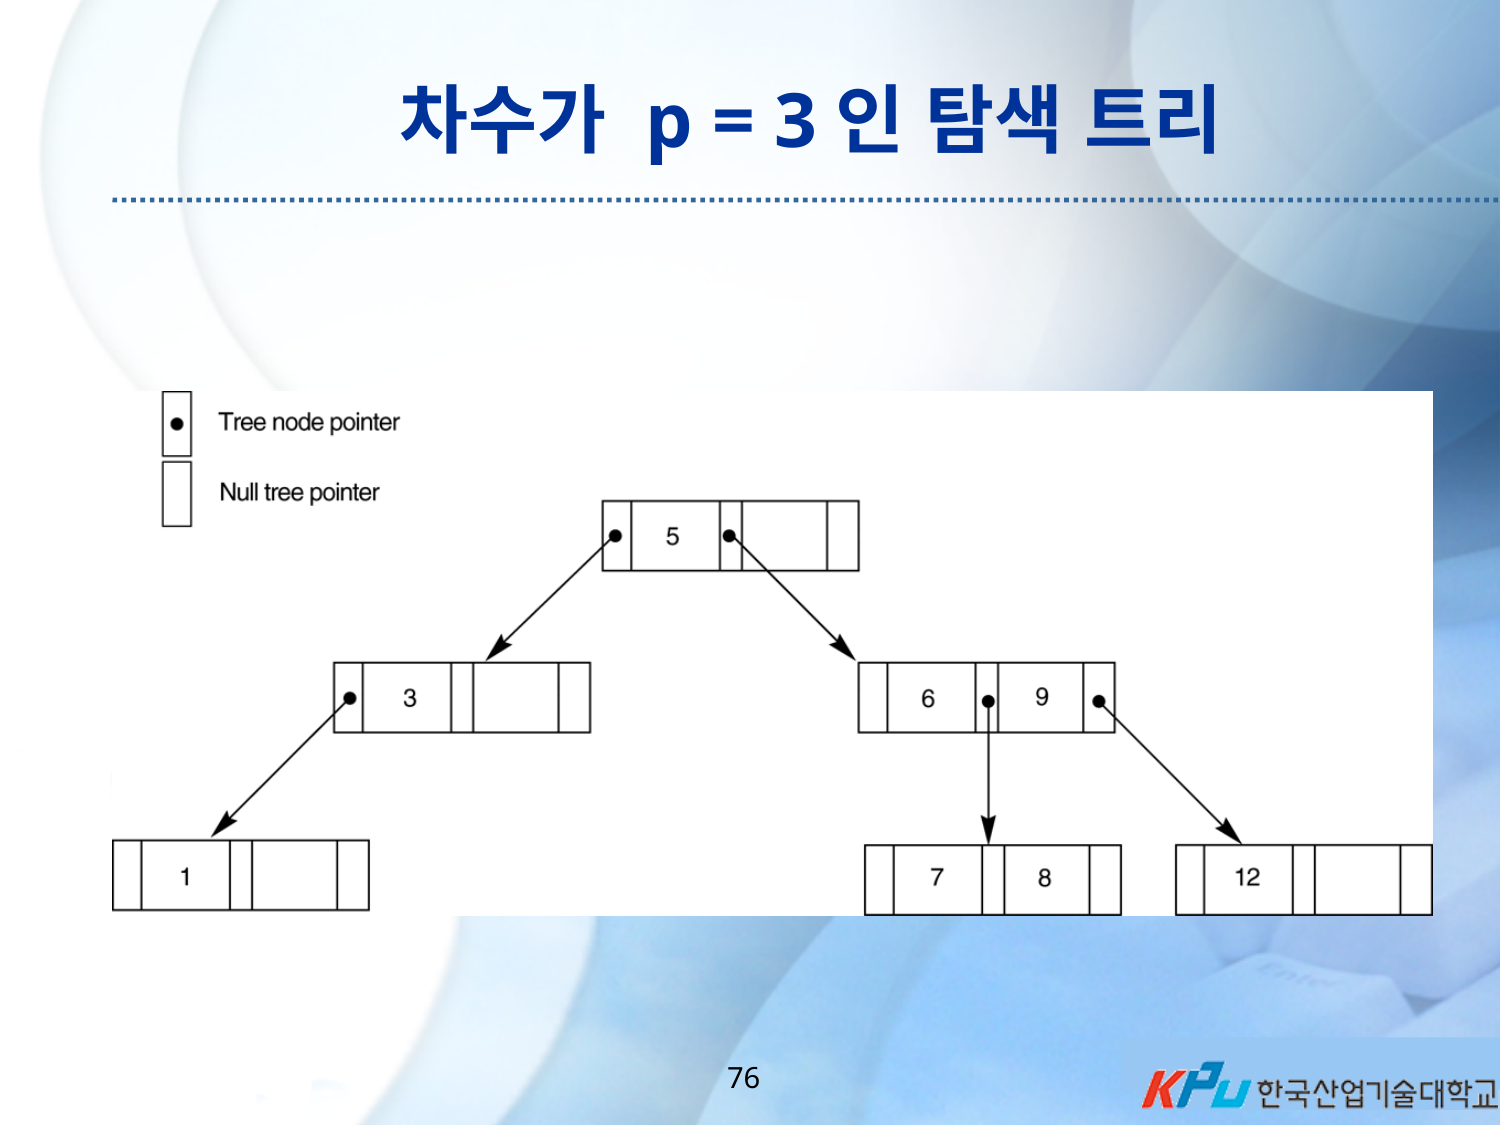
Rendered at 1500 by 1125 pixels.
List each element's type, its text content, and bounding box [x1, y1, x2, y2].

slide_number 76 [612, 1051, 876, 1107]
title 차수가 p = 3인 탐색 트리 [222, 23, 1400, 212]
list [112, 391, 1434, 916]
picture [0, 0, 1500, 1125]
